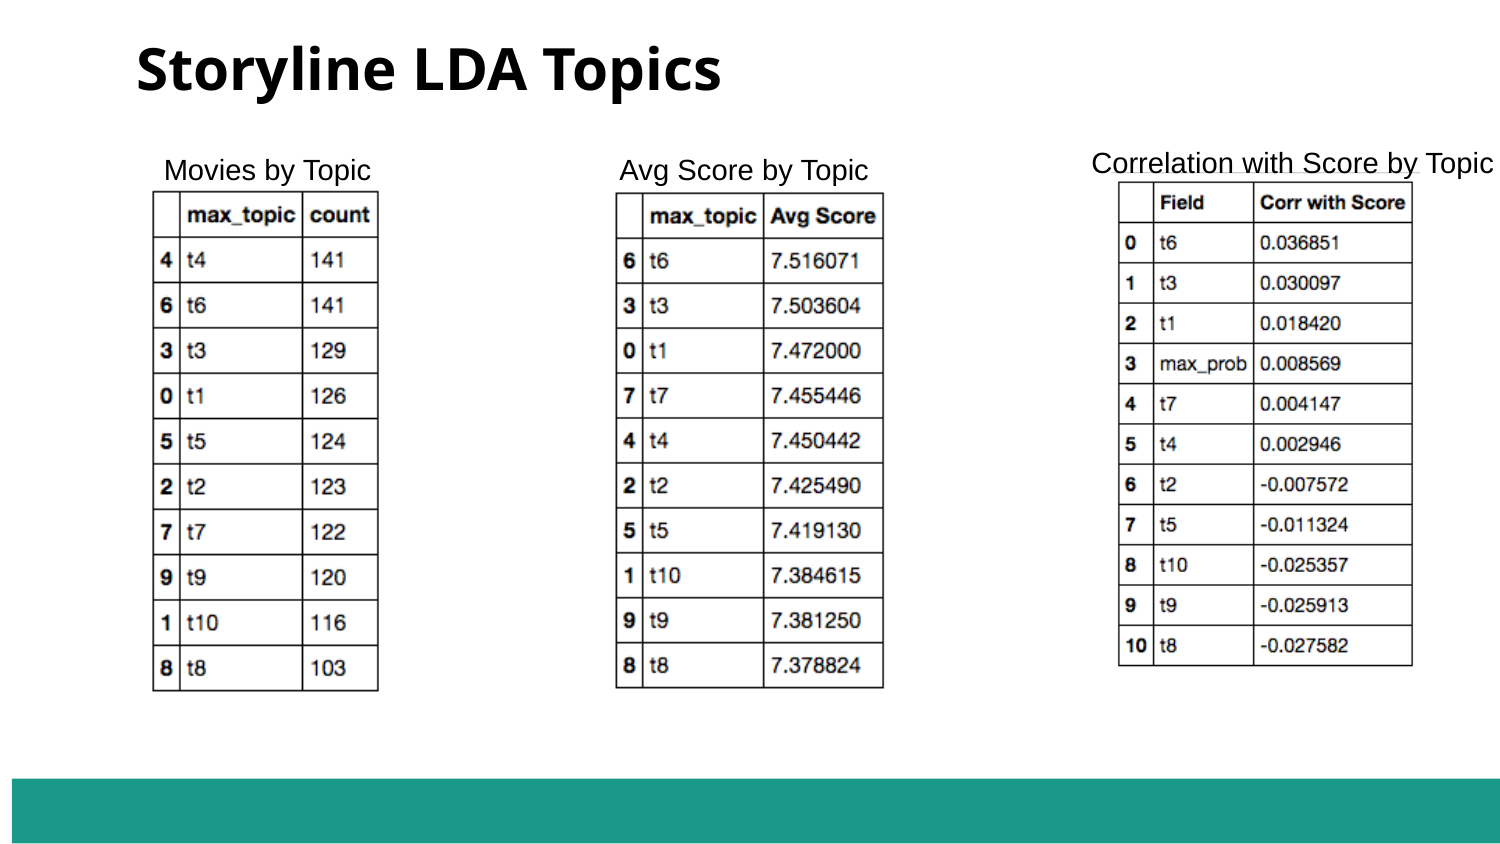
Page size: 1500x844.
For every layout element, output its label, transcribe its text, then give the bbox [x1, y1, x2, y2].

text_box [11, 778, 1500, 844]
picture [148, 185, 390, 699]
picture [604, 185, 896, 699]
picture [1110, 171, 1421, 672]
text_box [121, 136, 1379, 677]
text_box Correlation with Score by Topic [1076, 129, 1500, 166]
title Storyline LDA Topics [121, 16, 1383, 105]
text_box Movies by Topic [148, 136, 417, 174]
text_box Avg Score by Topic [604, 136, 927, 174]
